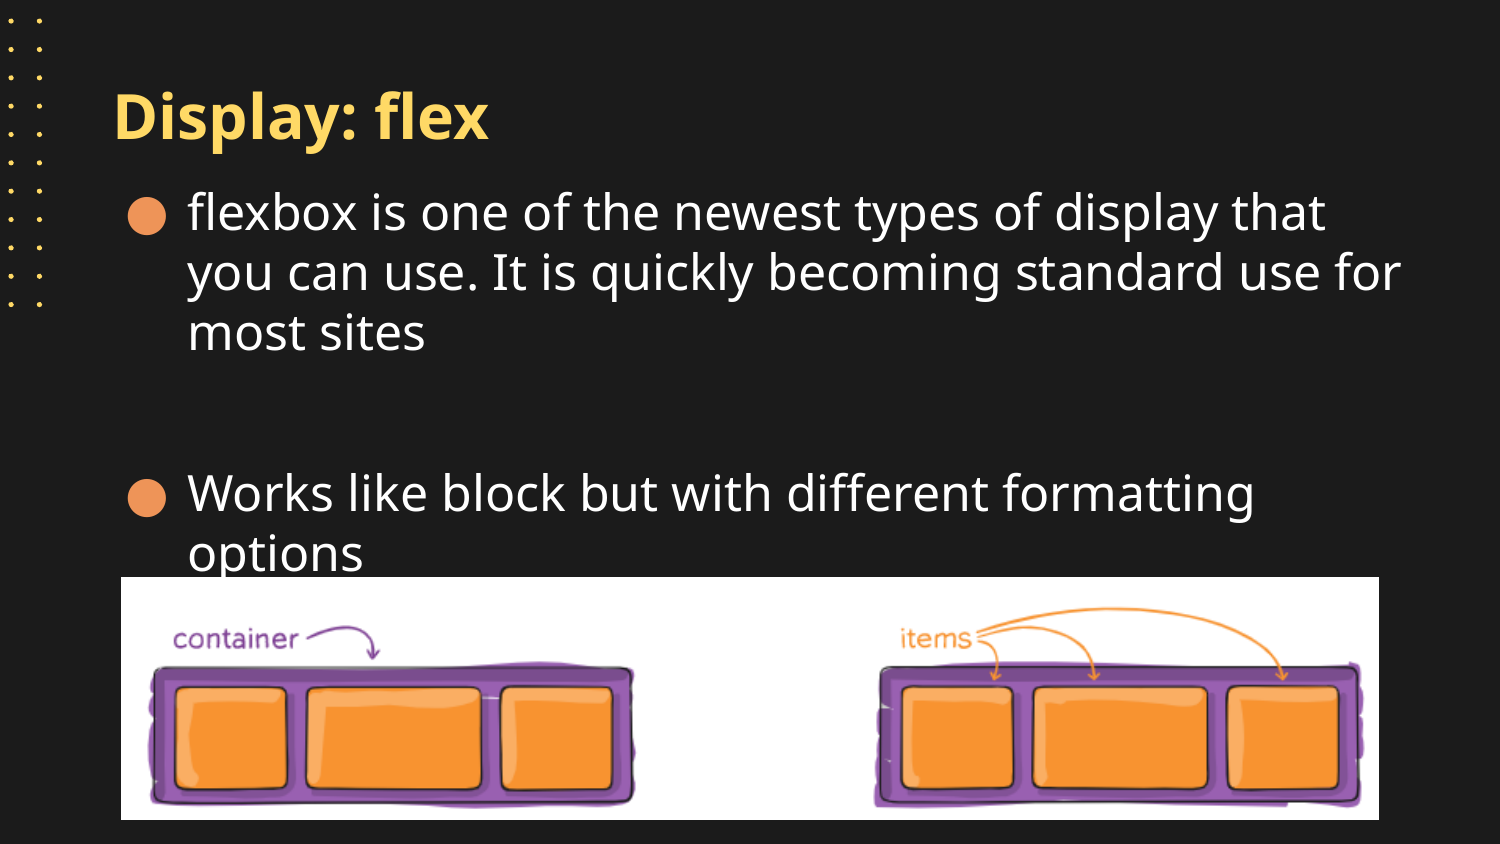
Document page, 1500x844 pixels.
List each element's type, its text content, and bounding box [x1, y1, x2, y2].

picture [121, 576, 1379, 820]
title Display: flex [97, 61, 885, 156]
list flexbox is one of the newest types of display that you can use. It is quickly becoming standard use for most sites Works like block but with different formatting options [97, 165, 1439, 800]
